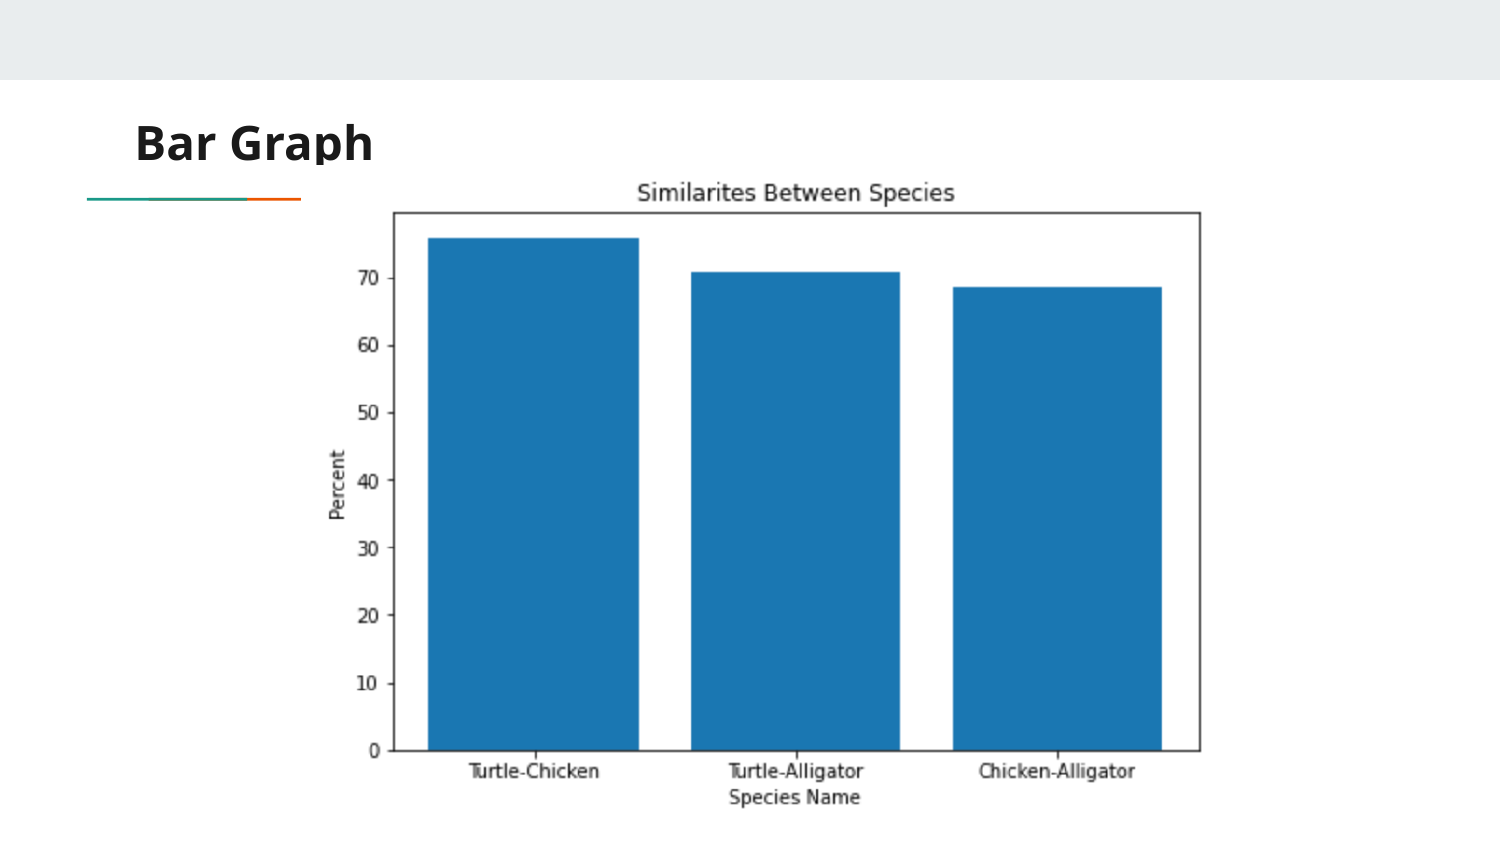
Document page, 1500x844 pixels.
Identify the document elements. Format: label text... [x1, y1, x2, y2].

title Bar Graph [119, 97, 1381, 186]
picture [301, 165, 1261, 817]
